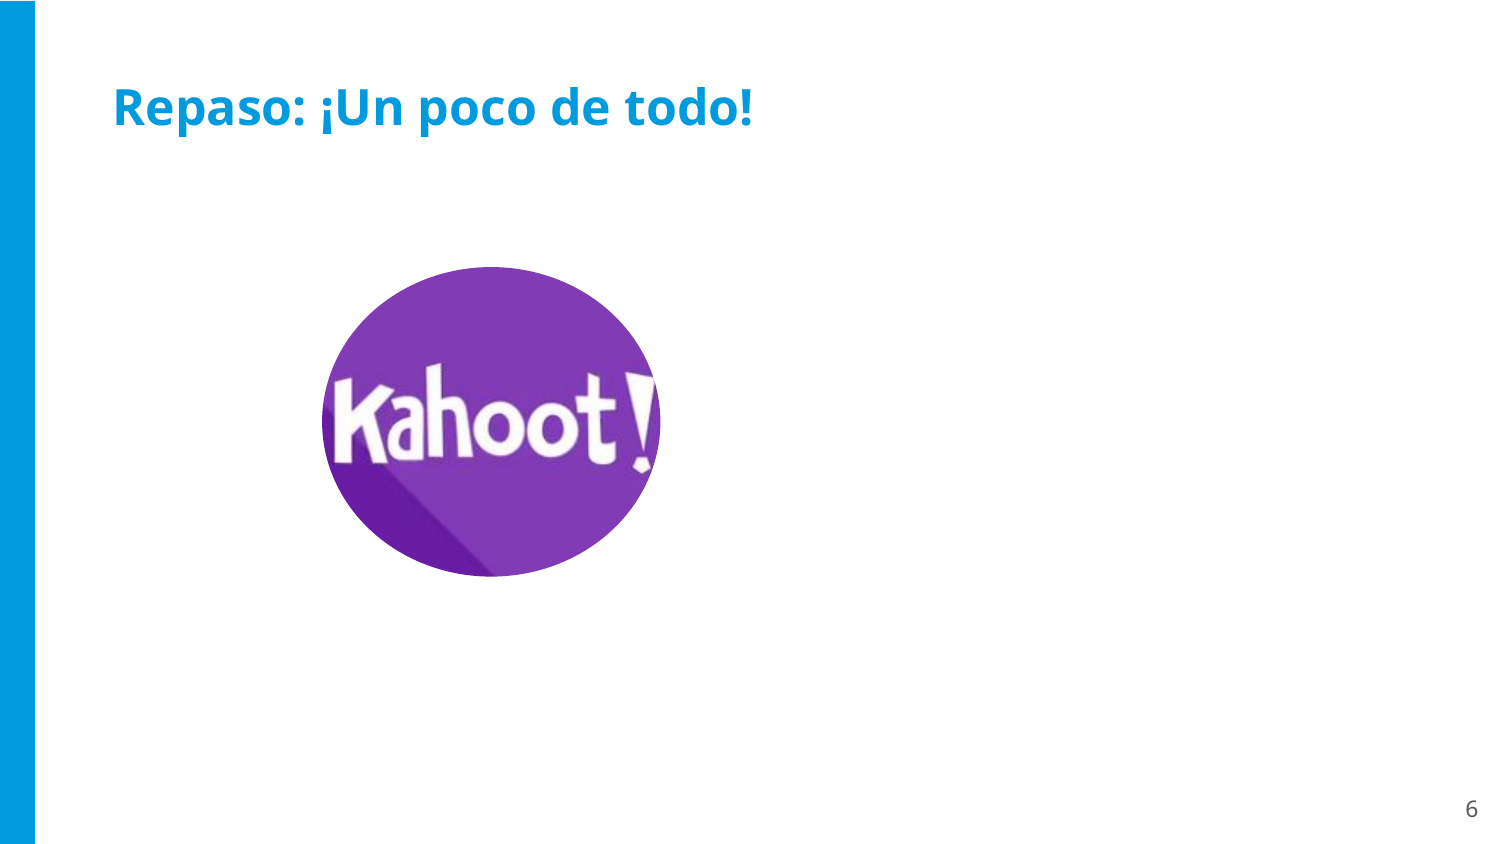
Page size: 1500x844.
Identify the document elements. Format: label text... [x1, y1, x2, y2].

text_box Repaso: ¡Un poco de todo! [97, 60, 1072, 150]
picture [321, 266, 661, 577]
slide_number ‹#› [1403, 779, 1494, 844]
